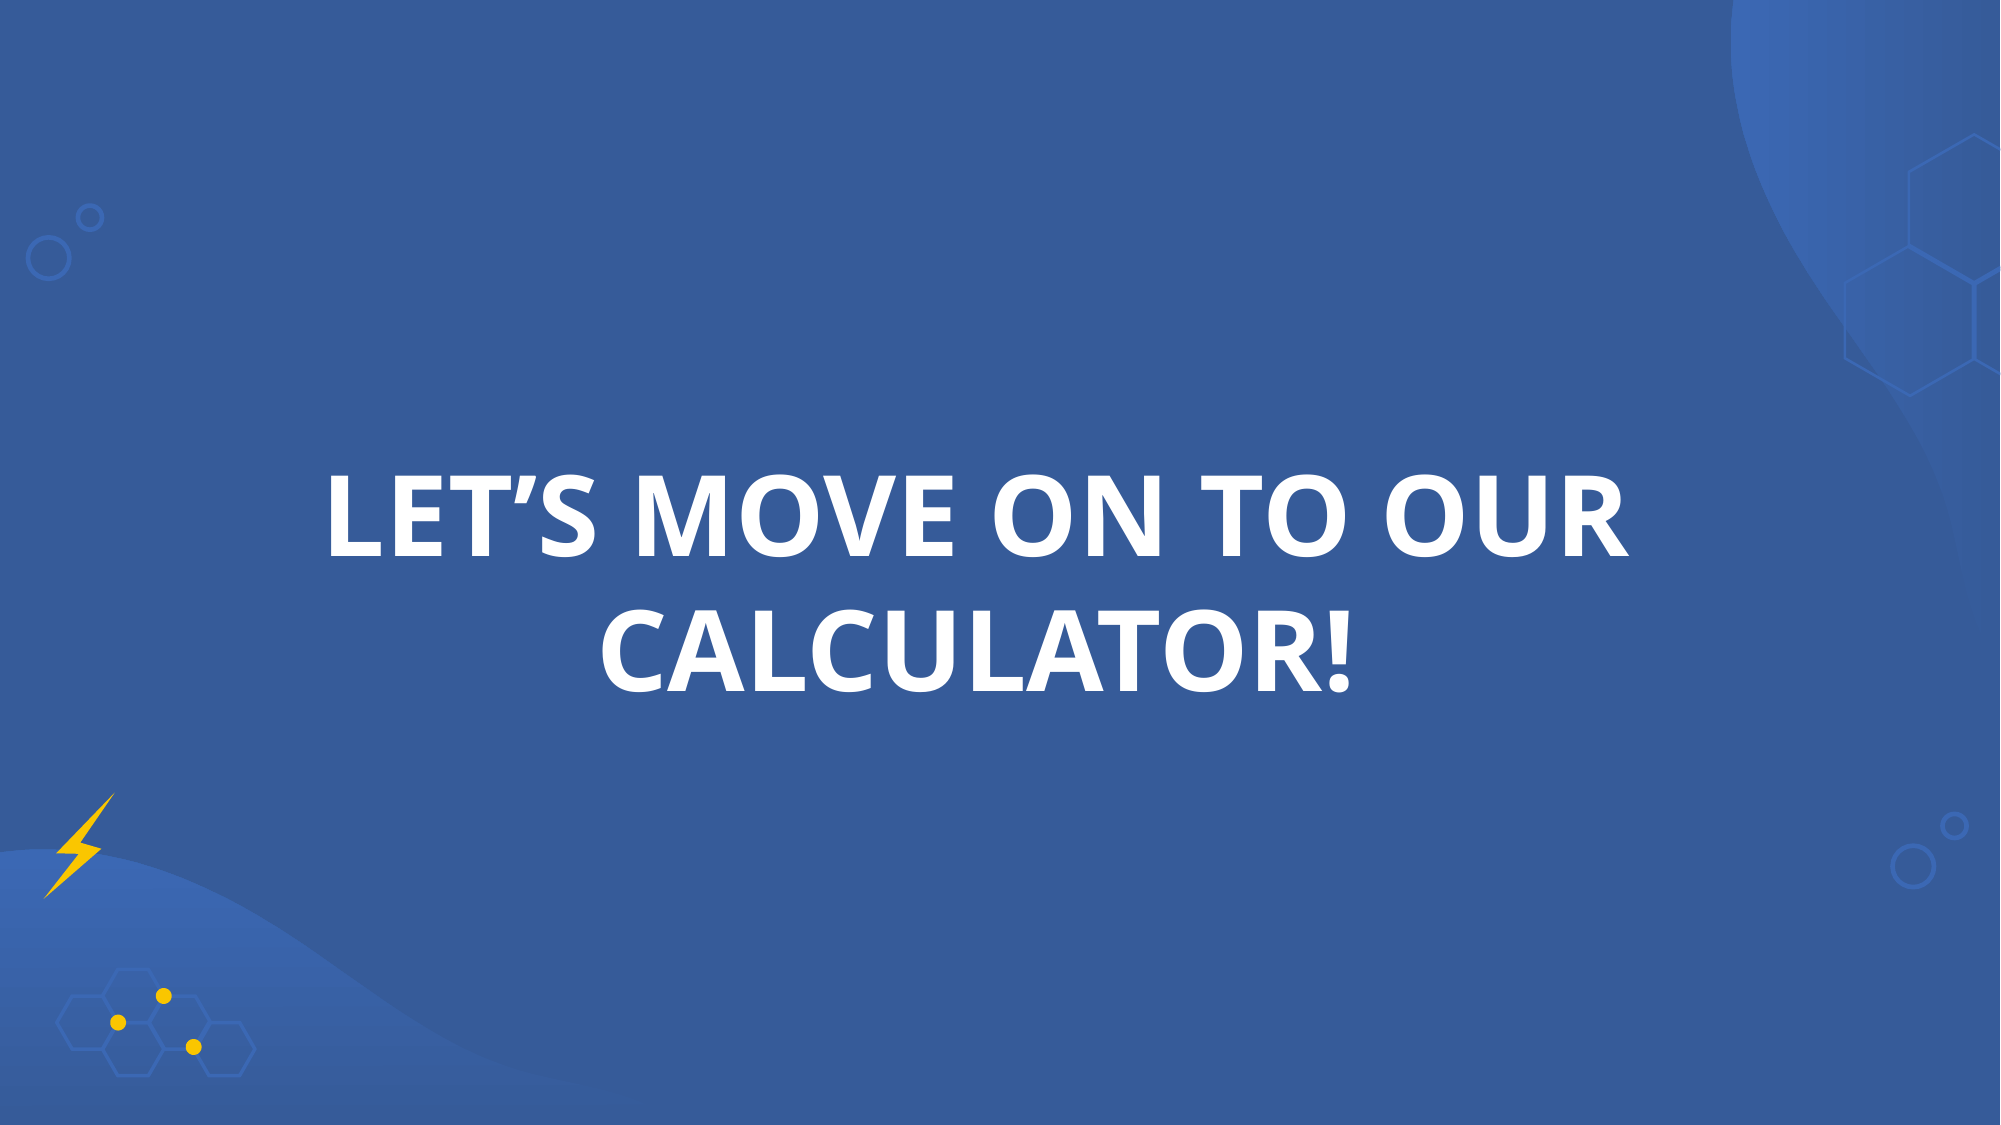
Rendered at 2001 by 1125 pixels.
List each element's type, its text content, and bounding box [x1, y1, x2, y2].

title LET’S MOVE ON TO OUR CALCULATOR! [112, 399, 1840, 759]
